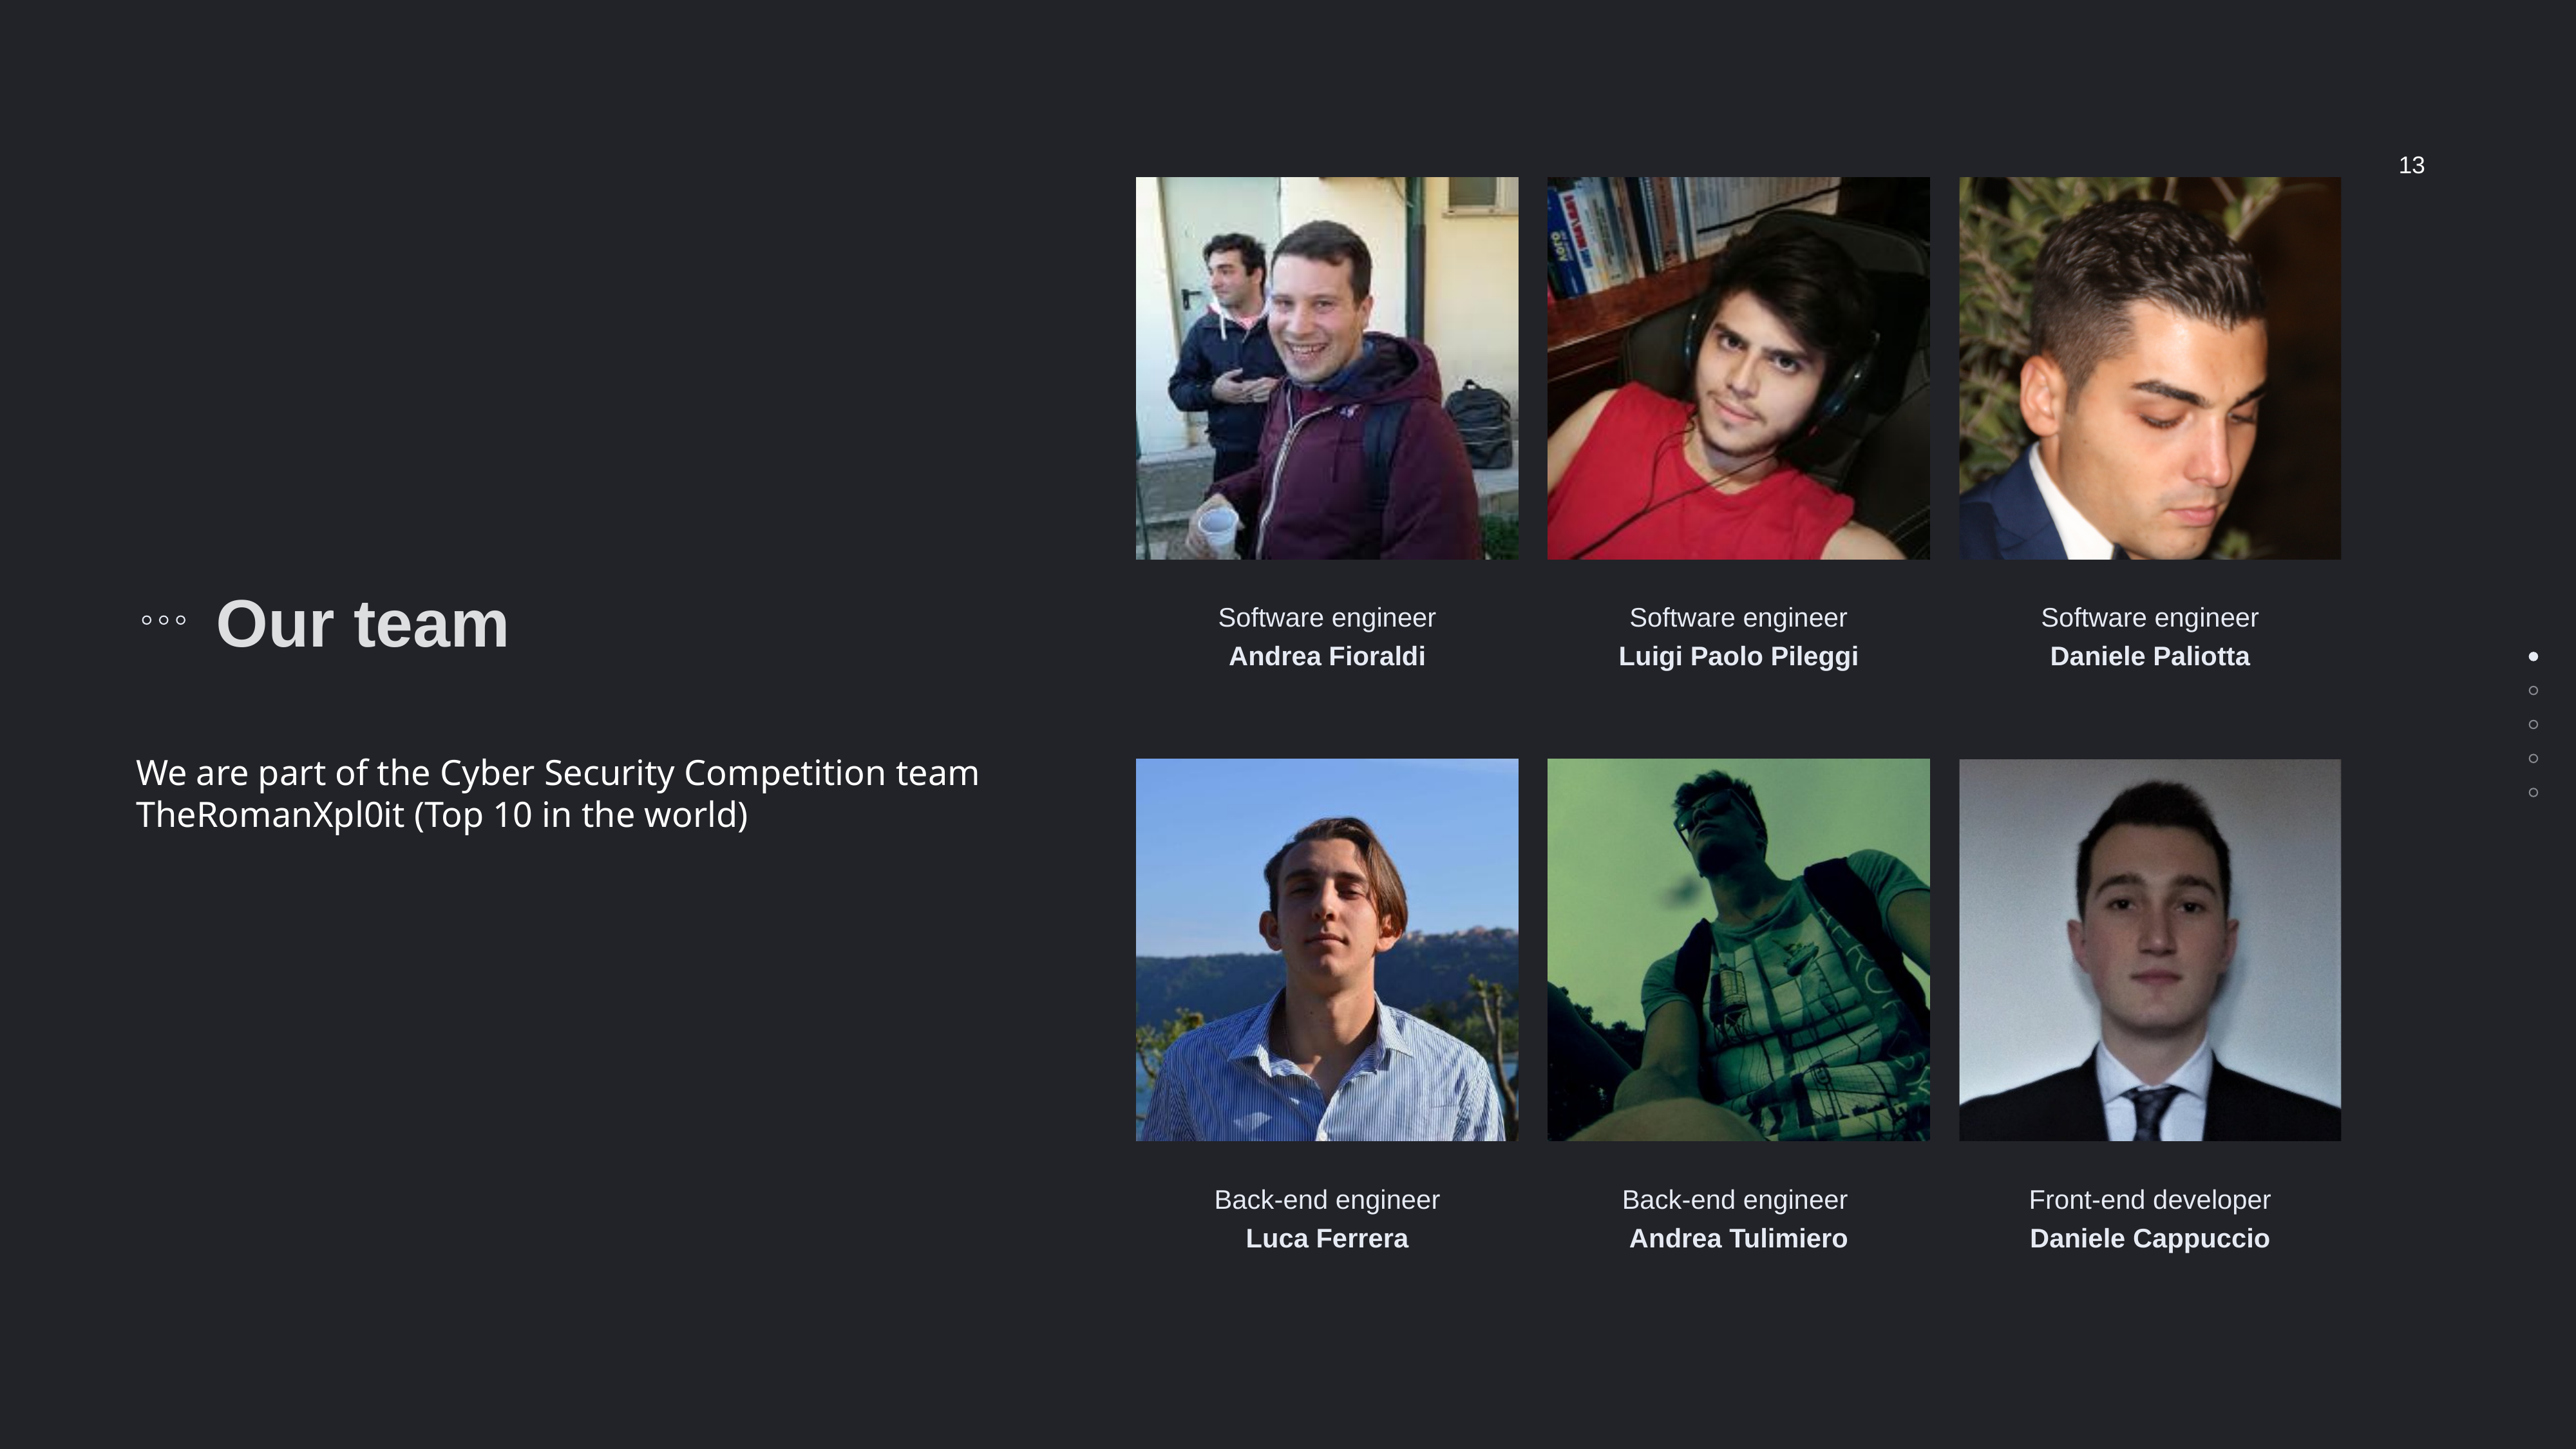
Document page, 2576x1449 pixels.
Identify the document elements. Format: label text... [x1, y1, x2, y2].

text_box [176, 616, 185, 625]
picture [1548, 177, 1930, 560]
picture [1548, 759, 1930, 1141]
text_box [142, 616, 151, 625]
text_box [159, 616, 168, 625]
slide_number 13 [2391, 144, 2431, 185]
text_box Software engineer Daniele Paliotta [2035, 589, 2265, 677]
text_box We are part of the Cyber Security Competition team TheRomanXpl0it (Top 10 in the world) [130, 745, 1077, 840]
text_box Back-end engineer Andrea Tulimiero [1616, 1170, 1861, 1258]
picture [1136, 759, 1519, 1141]
text_box Software engineer Luigi Paolo Pileggi [1613, 589, 1864, 677]
picture [1959, 177, 2342, 560]
text_box Software engineer Andrea Fioraldi [1213, 589, 1442, 677]
picture [1959, 759, 2342, 1141]
text_box Back-end engineer Luca Ferrera [1209, 1170, 1446, 1258]
text_box Our team [210, 574, 516, 666]
text_box Front-end developer Daniele Cappuccio [2023, 1170, 2277, 1258]
picture [1136, 177, 1519, 560]
